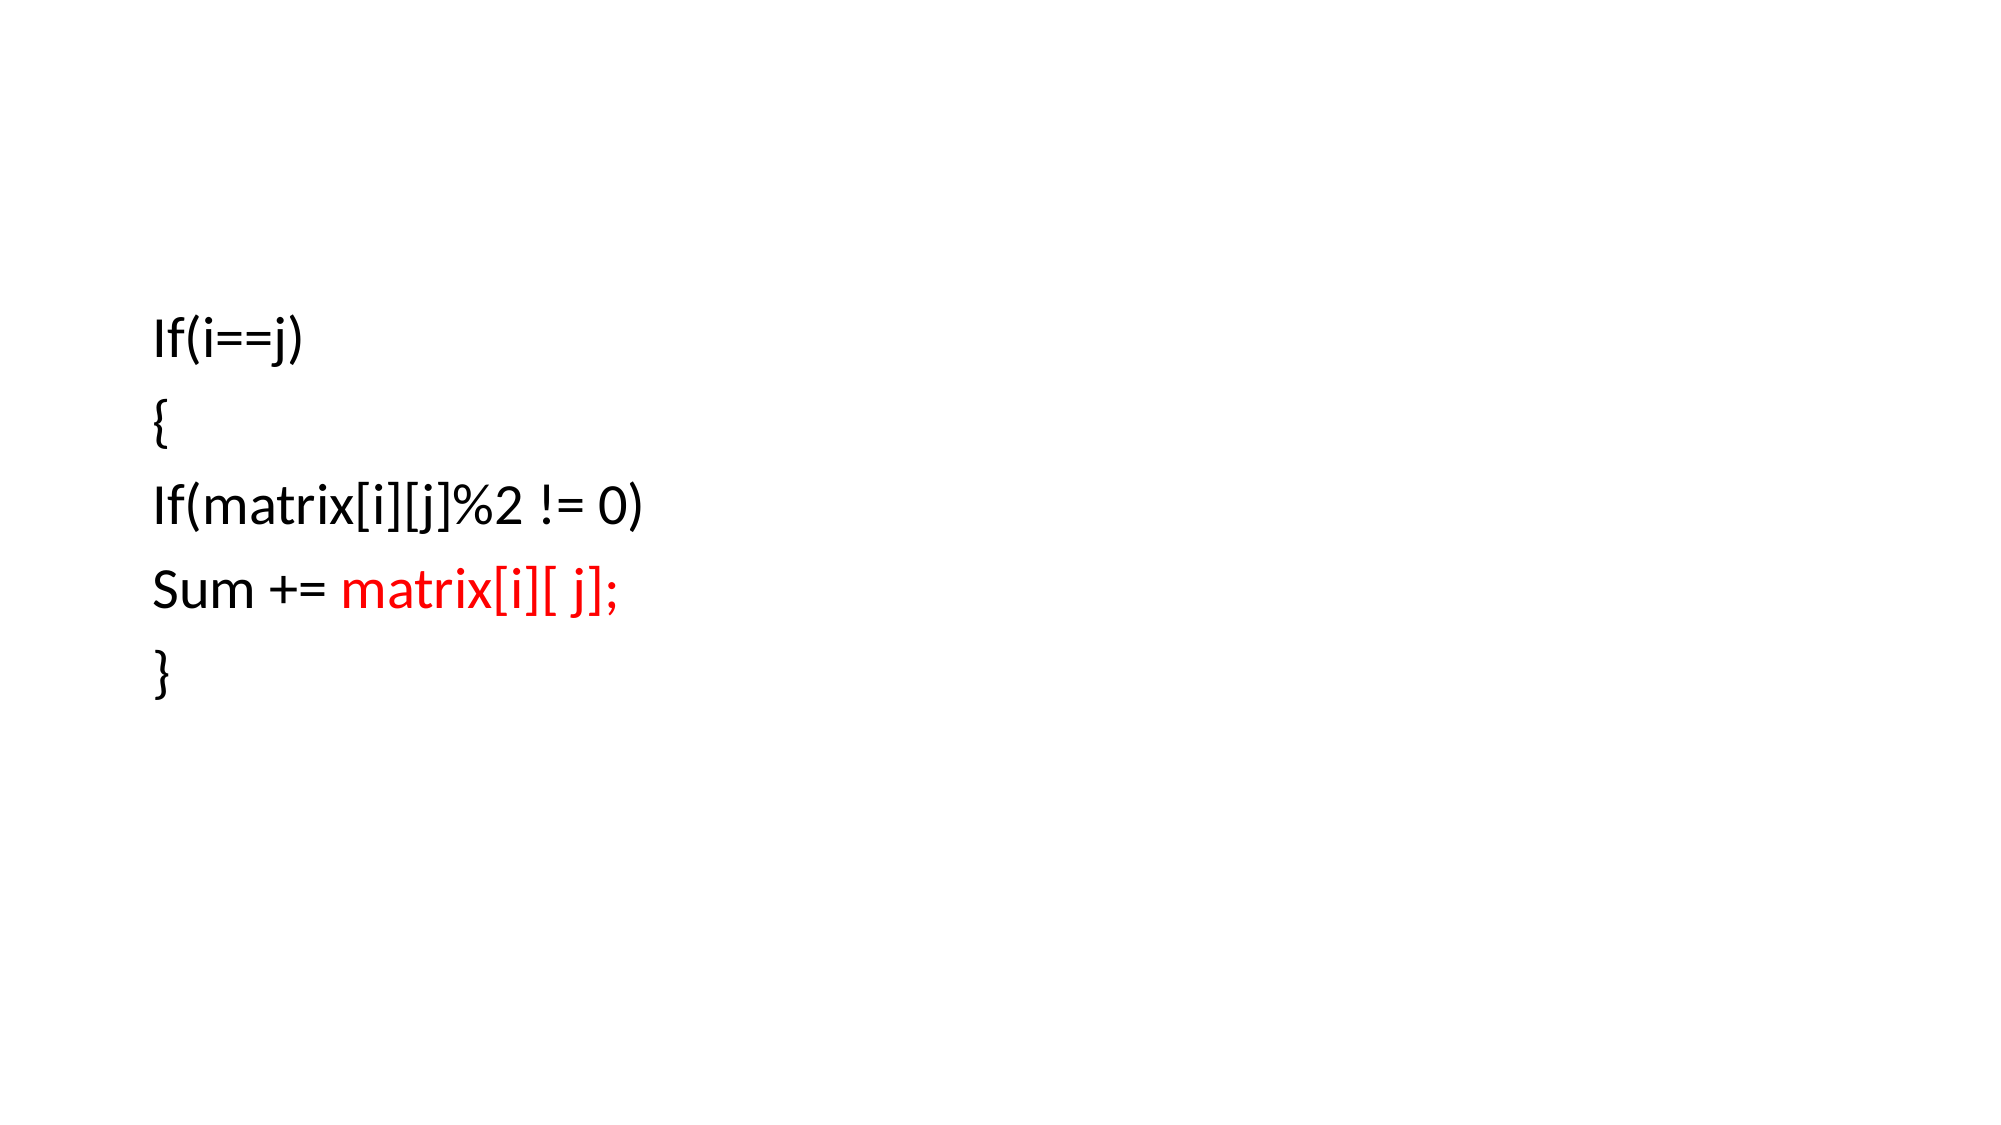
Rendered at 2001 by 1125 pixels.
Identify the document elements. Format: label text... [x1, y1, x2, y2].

list If(i==j) { If(matrix[i][j]%2 != 0) Sum += matrix[i][ j]; } [137, 299, 1863, 1014]
